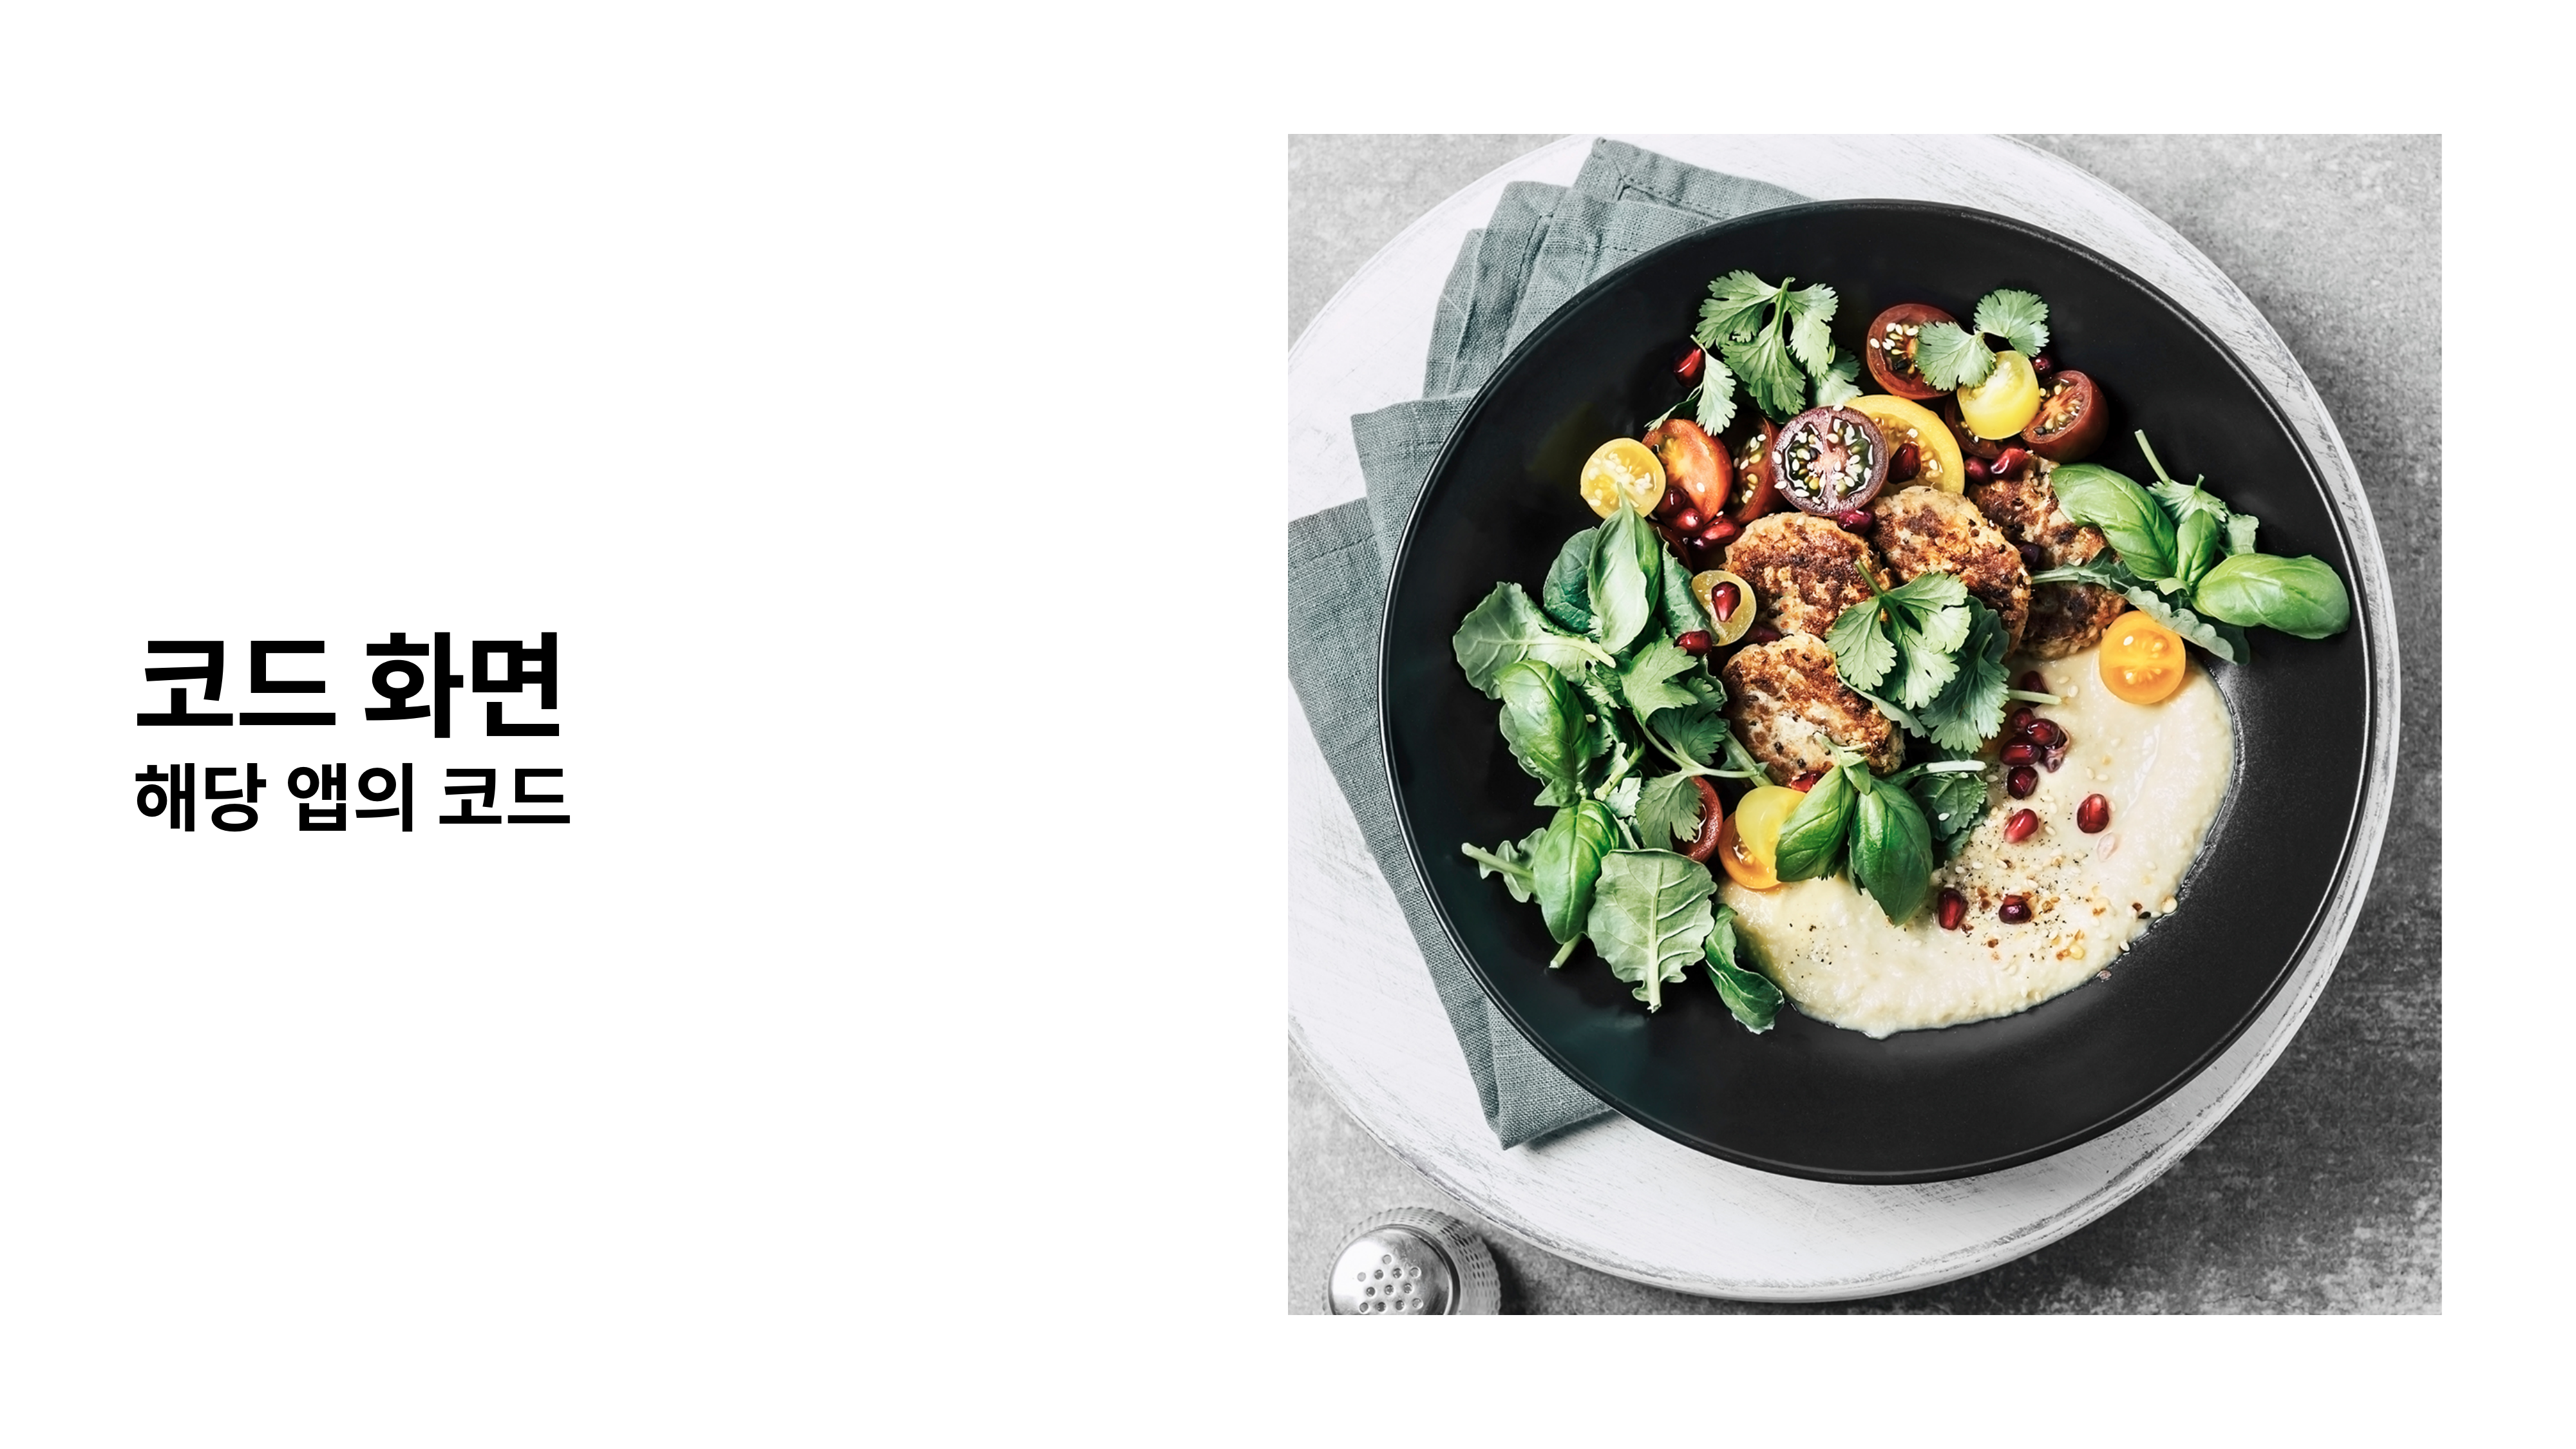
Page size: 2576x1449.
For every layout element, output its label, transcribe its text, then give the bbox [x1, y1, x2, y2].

list 해당 앱의 코드 [127, 745, 1161, 1316]
title 코드 화면 [127, 133, 1161, 745]
picture [1287, 134, 2442, 1315]
